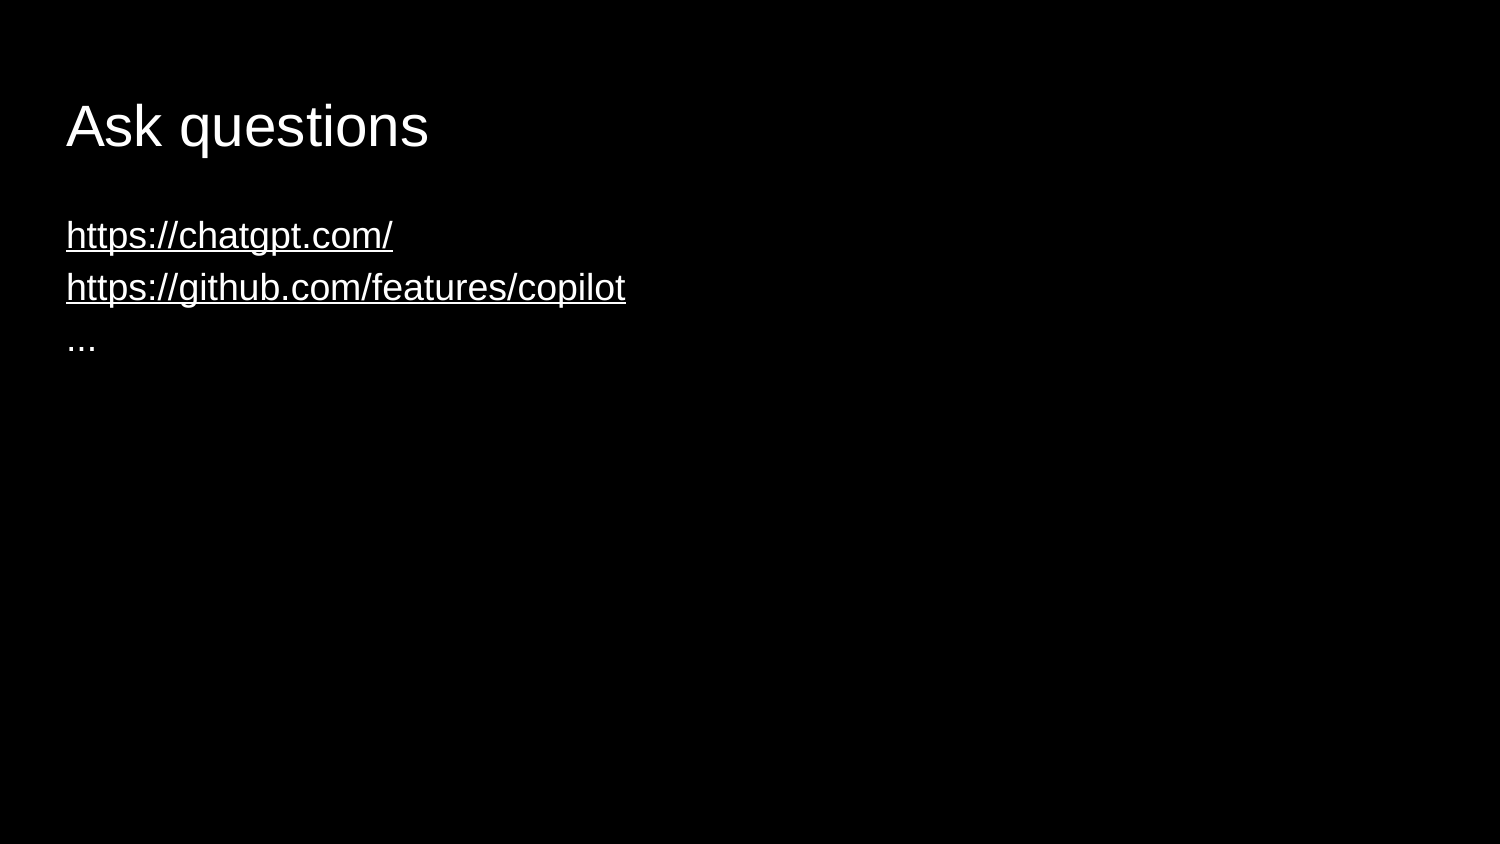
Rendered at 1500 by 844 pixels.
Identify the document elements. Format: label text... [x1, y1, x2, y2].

title Ask questions [51, 72, 1449, 167]
list https://chatgpt.com/ https://github.com/features/copilot ... [51, 189, 1449, 750]
